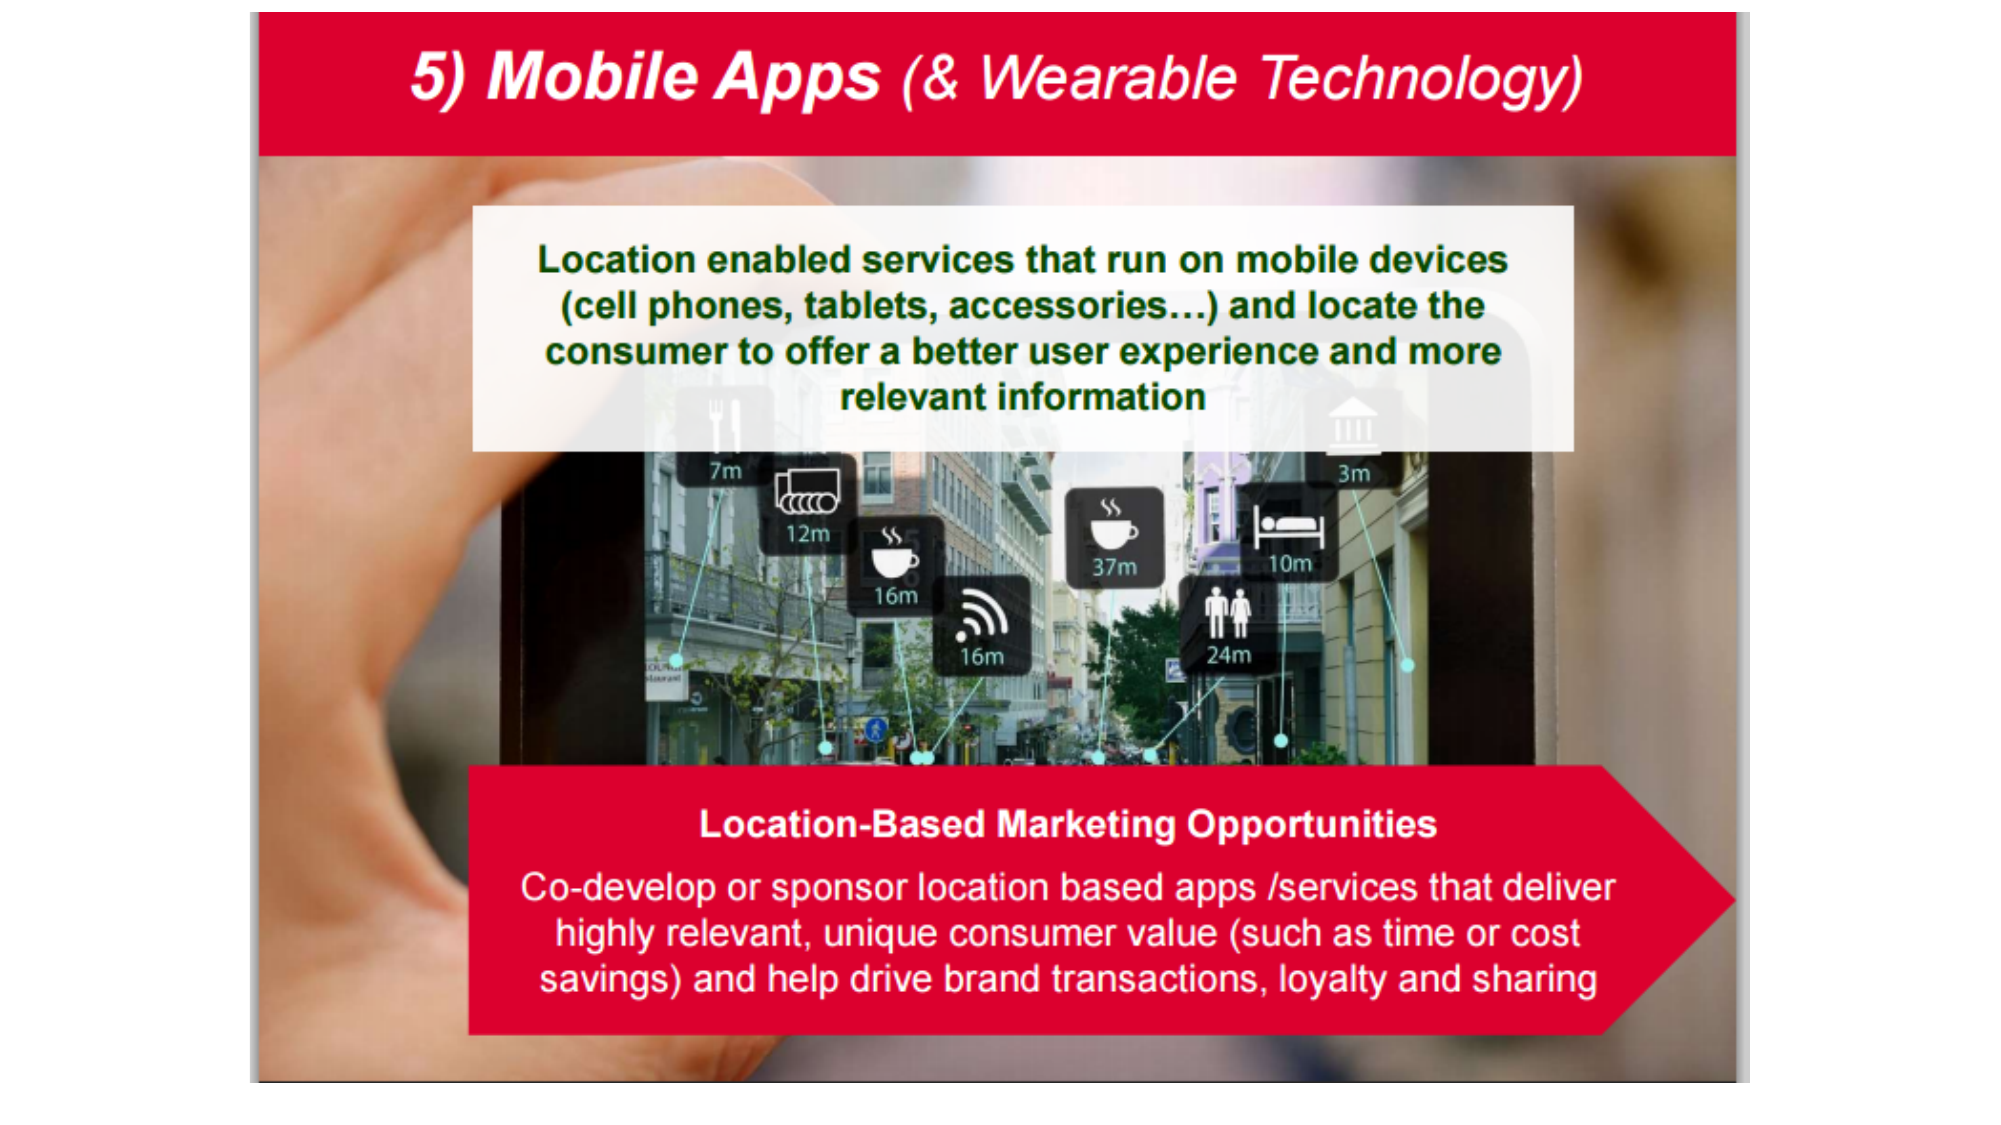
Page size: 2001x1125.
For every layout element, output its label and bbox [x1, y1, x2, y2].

picture [249, 12, 1750, 1083]
